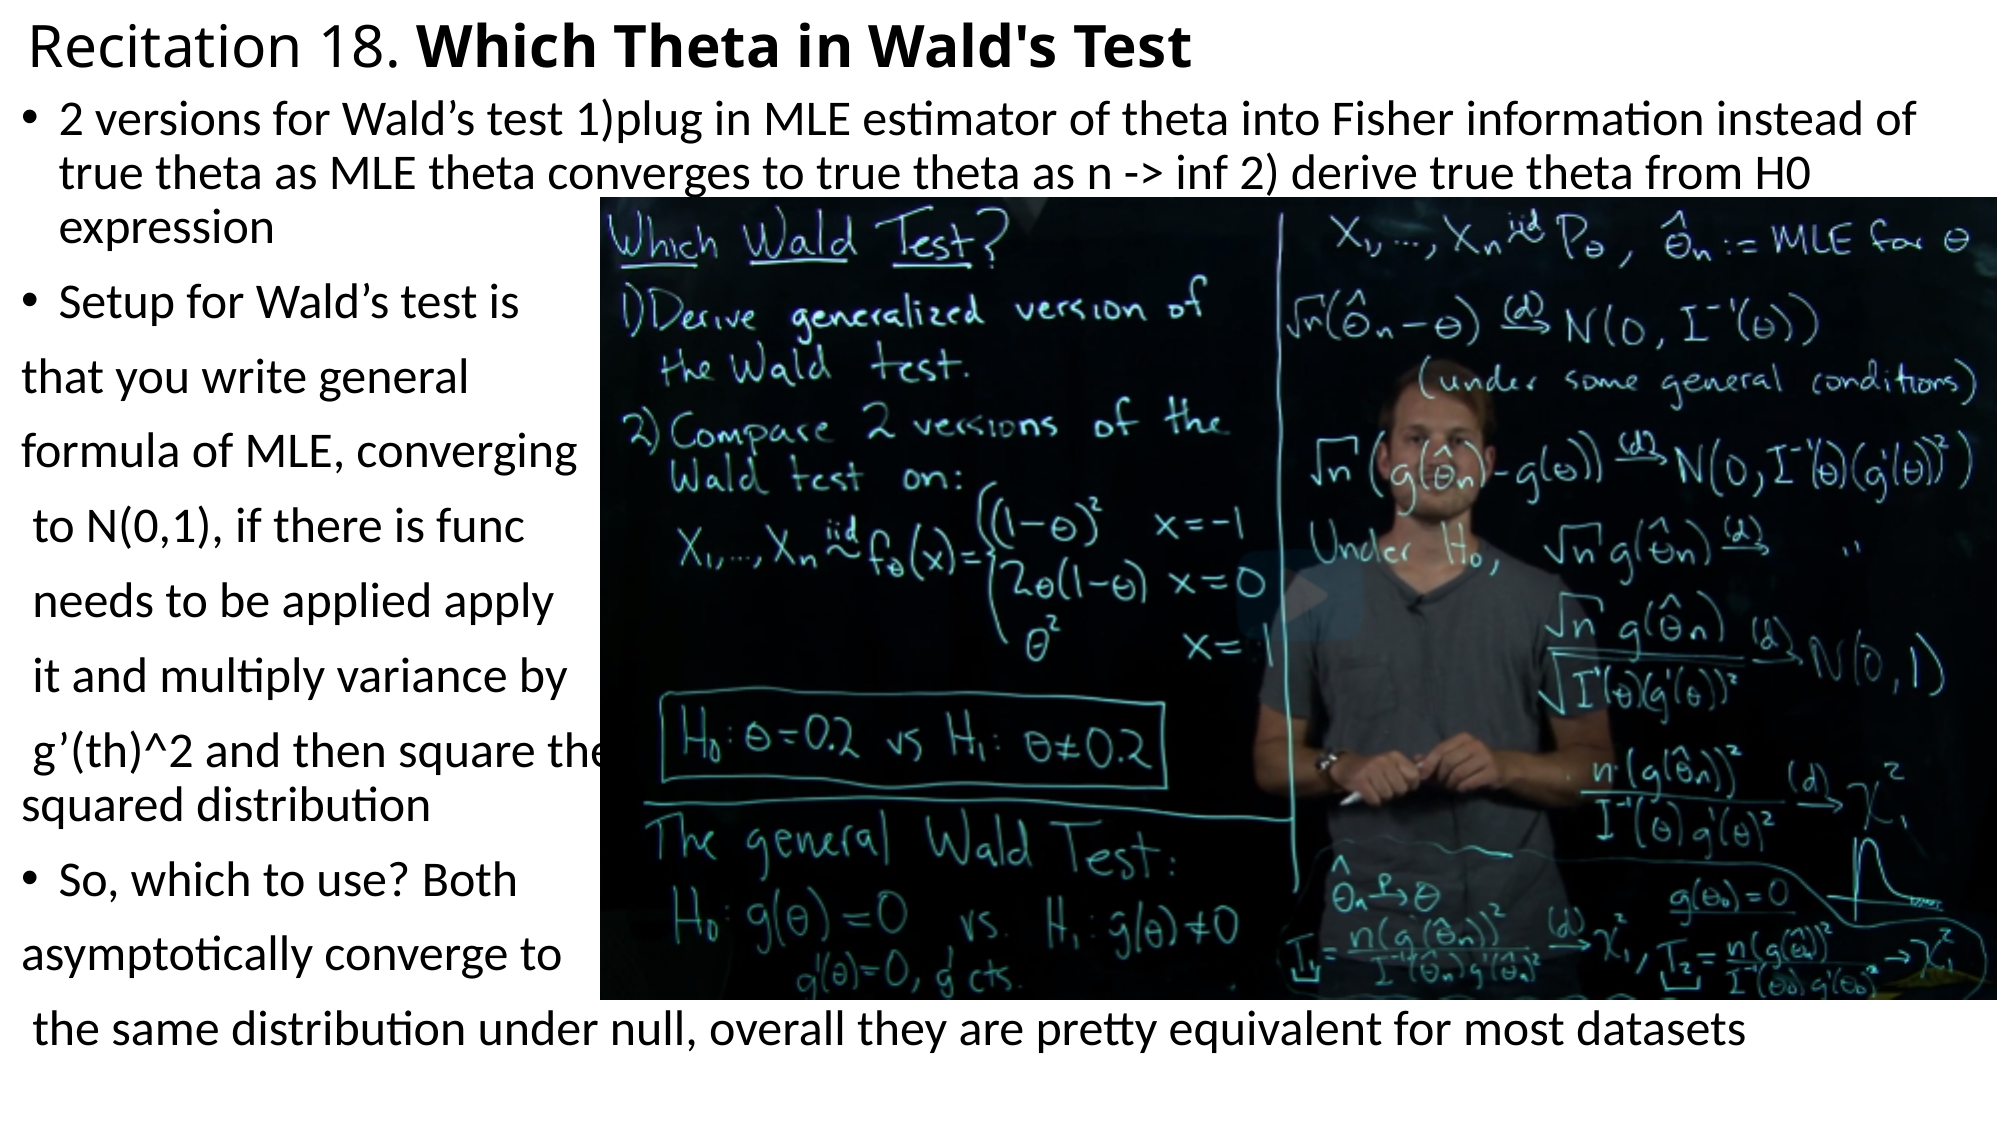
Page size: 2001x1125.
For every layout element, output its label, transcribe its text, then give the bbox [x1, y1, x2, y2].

list 2 versions for Wald’s test 1)plug in MLE estimator of theta into Fisher information instead of true theta as MLE theta converges to true theta as n -> inf 2) derive true theta from H0 expression Setup for Wald’s test is that you write general formula of MLE, converging to N(0,1), if there is func needs to be applied apply it and multiply variance by g’(th)^2 and then square the test statistic..N(0,1) or Z, when squared Z^2 converges to Chi-squared distribution So, which to use? Both asymptotically converge to the same distribution under null, overall they are pretty equivalent for most datasets [5, 84, 1969, 1108]
title Recitation 18. Which Theta in Wald's Test [12, 9, 1971, 88]
picture [599, 197, 1997, 1000]
